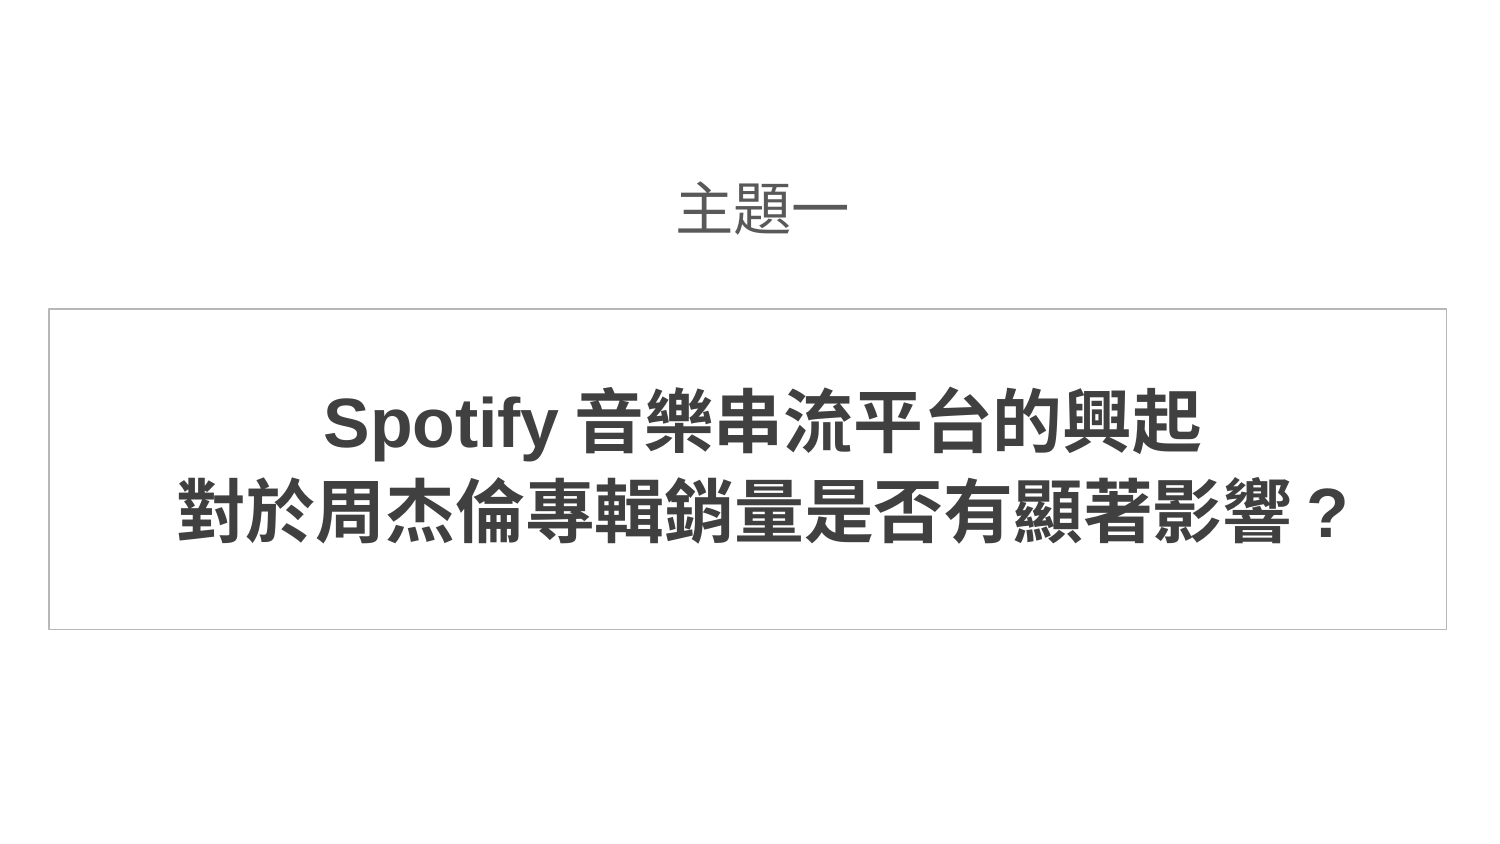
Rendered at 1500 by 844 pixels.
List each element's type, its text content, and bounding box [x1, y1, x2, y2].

title Spotify音樂串流平台的興起 對於周杰倫專輯銷量是否有顯著影響? [25, 97, 1500, 568]
subtitle 主題一 [63, 162, 1462, 293]
text_box [49, 308, 1447, 630]
